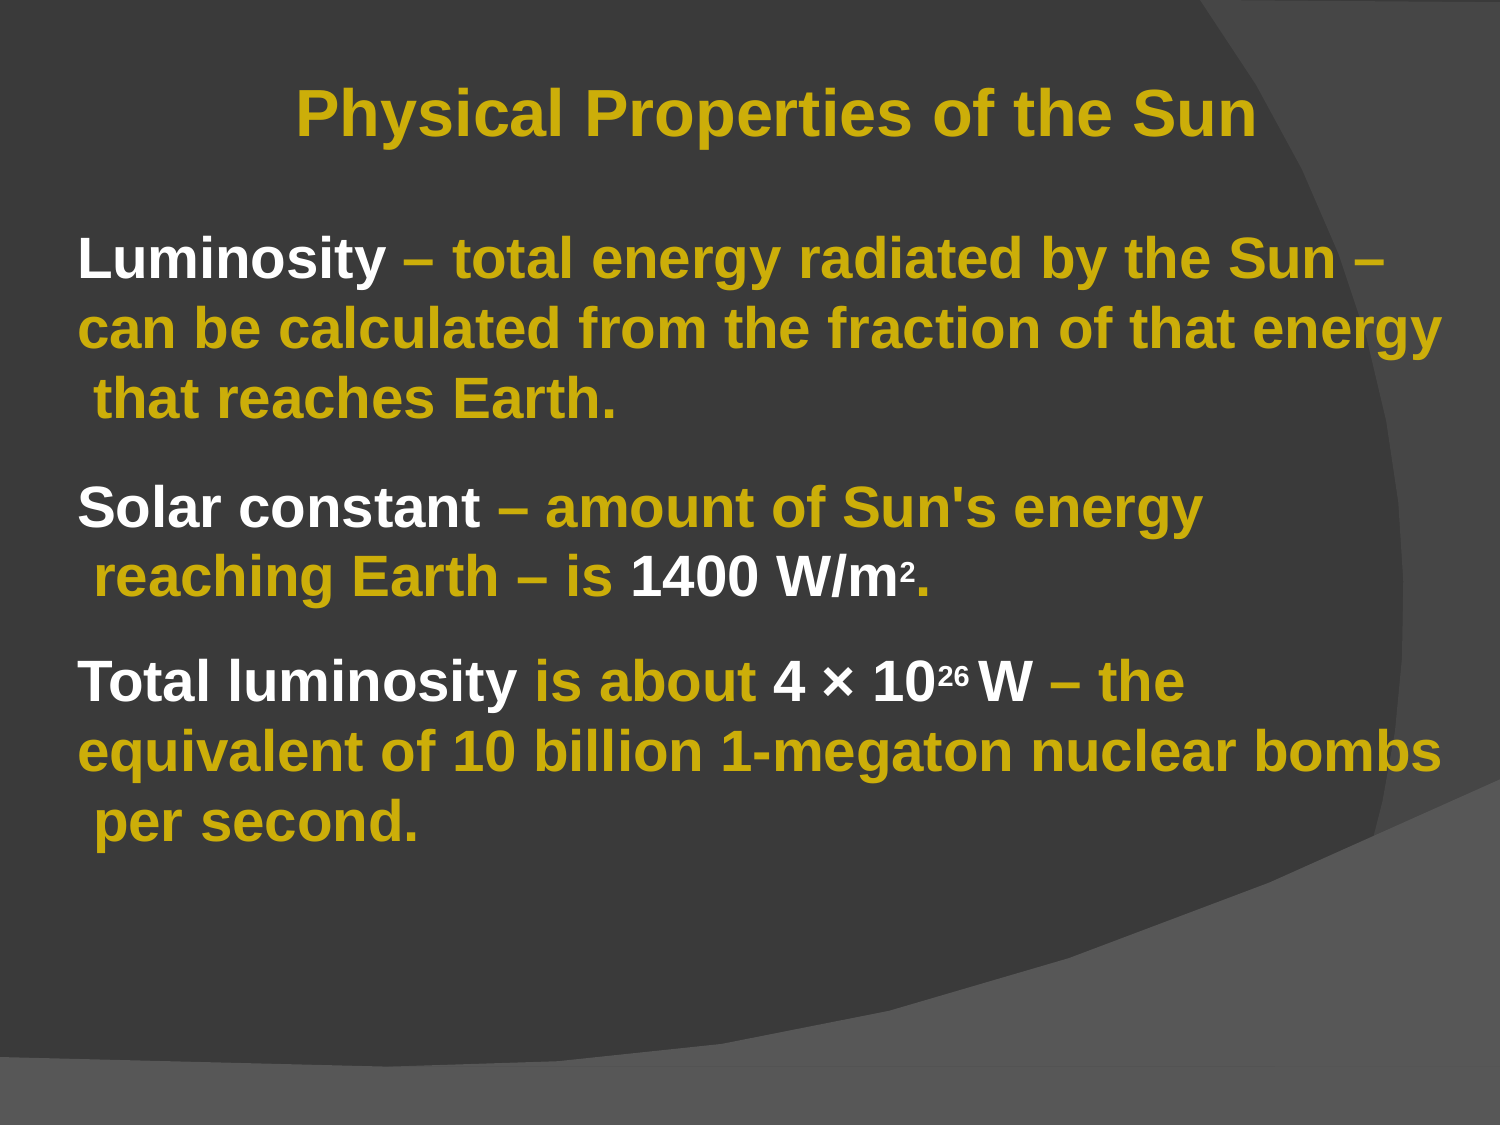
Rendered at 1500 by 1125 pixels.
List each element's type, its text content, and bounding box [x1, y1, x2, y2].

title Physical Properties of the Sun [293, 67, 1263, 217]
text_box Luminosity – total energy radiated by the Sun – can be calculated from the fraction of that energy that reaches Earth. Solar constant – amount of Sun's energy reaching Earth – is 1400 W/m2. Total luminosity is about 4 × 1026 W – the equivalent of 10 billion 1-megaton nuclear bombs per second. [70, 217, 1454, 853]
